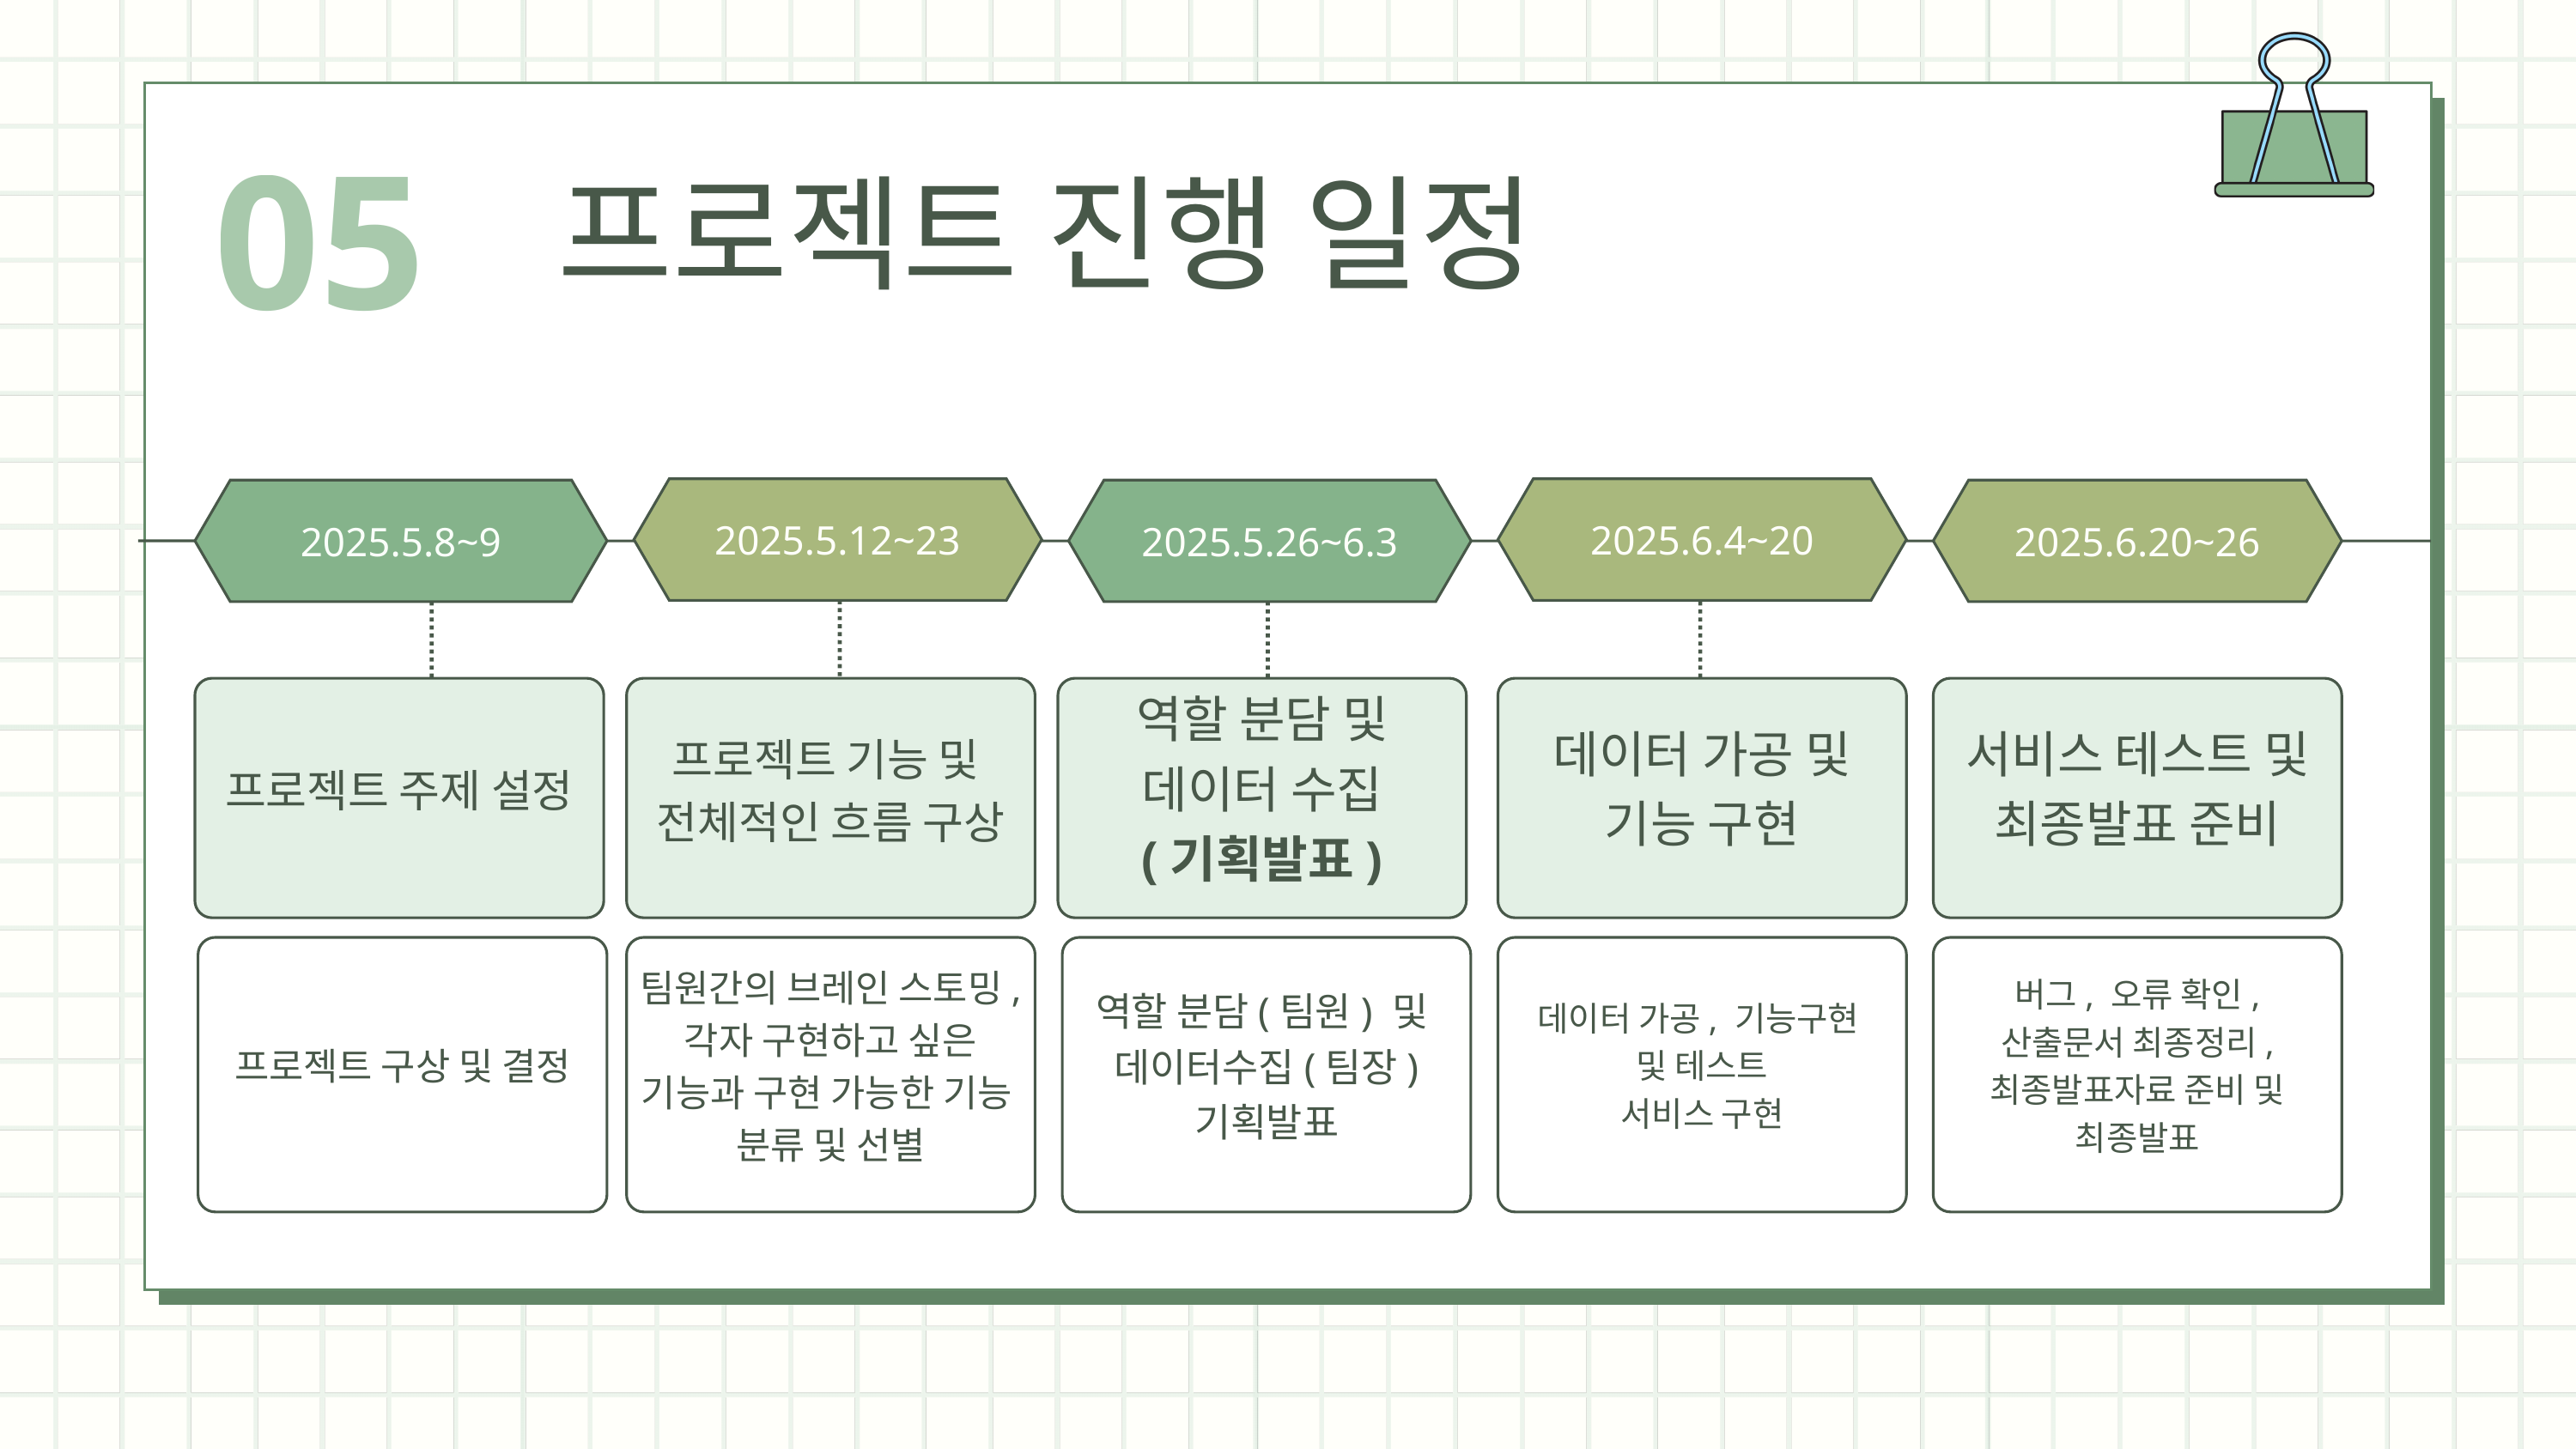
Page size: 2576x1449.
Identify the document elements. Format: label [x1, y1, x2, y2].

text_box [633, 478, 1042, 601]
text_box [626, 677, 1036, 919]
text_box [1933, 479, 2342, 603]
text_box [1933, 937, 2342, 1213]
text_box [0, 0, 2576, 1449]
text_box [1498, 937, 1907, 1213]
text_box [197, 937, 608, 1213]
text_box [626, 937, 1036, 1213]
text_box [1933, 677, 2342, 919]
text_box [1068, 479, 1472, 603]
text_box [1498, 677, 1907, 919]
text_box [144, 82, 2445, 1306]
text_box [194, 677, 605, 919]
text_box [1498, 478, 1907, 601]
text_box [1057, 677, 1467, 919]
text_box [1061, 937, 1472, 1213]
text_box [194, 479, 608, 603]
